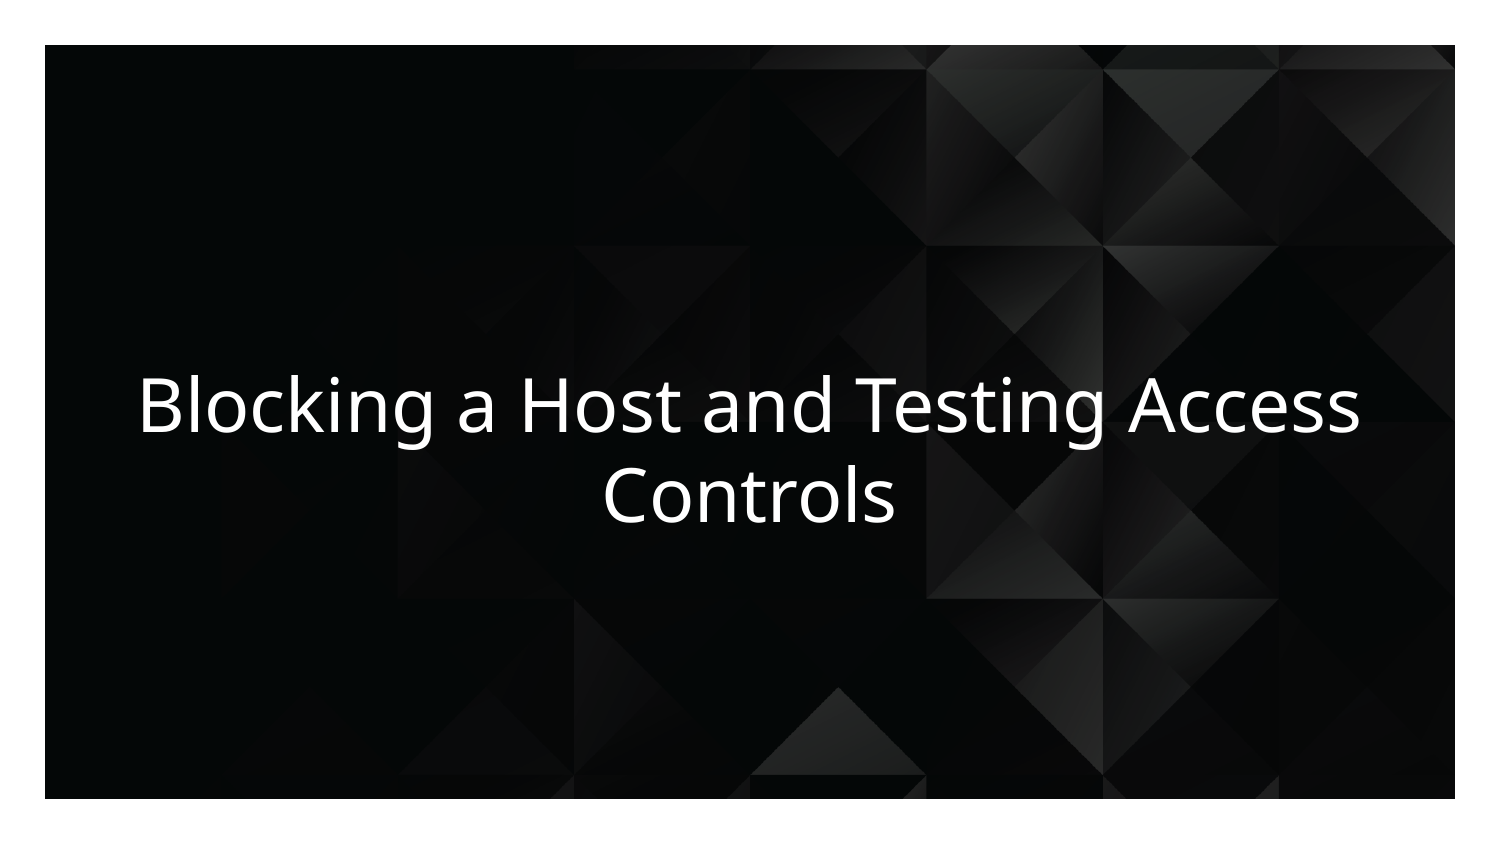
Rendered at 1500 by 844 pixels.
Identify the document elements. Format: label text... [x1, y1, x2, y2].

title Blocking a Host and Testing Access Controls [45, 342, 1455, 473]
picture [45, 45, 1455, 342]
picture [45, 473, 1455, 799]
